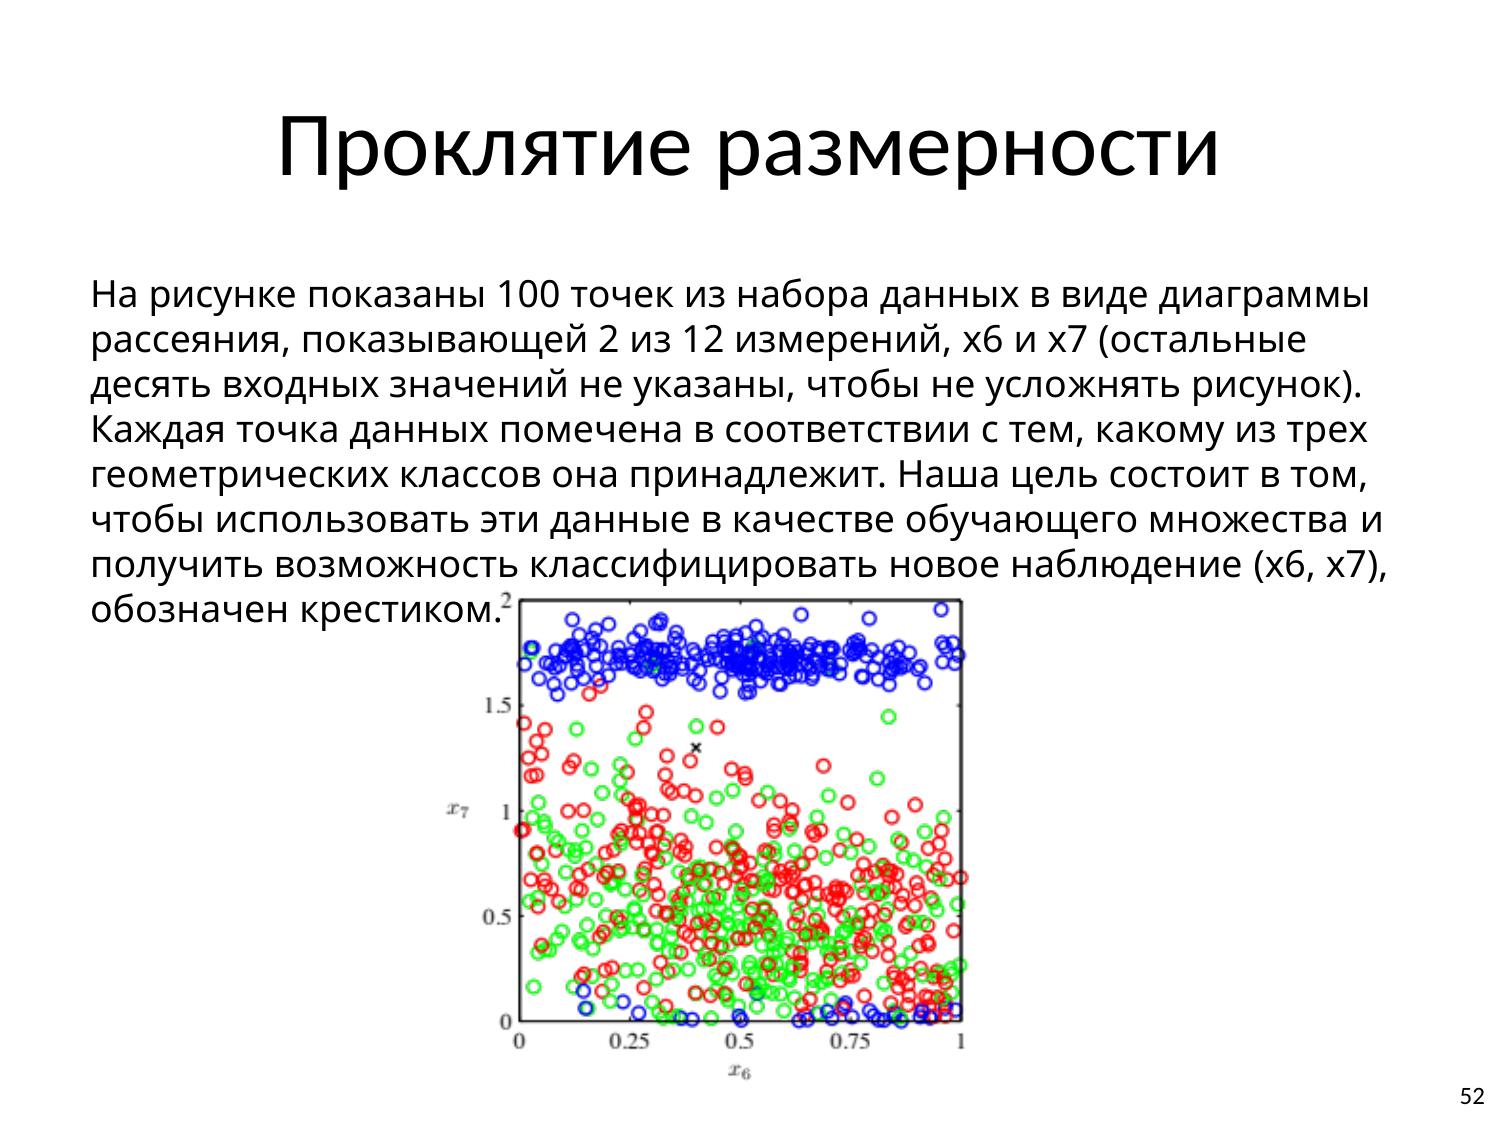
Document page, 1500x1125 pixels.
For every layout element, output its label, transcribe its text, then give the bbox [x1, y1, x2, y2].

picture [431, 574, 972, 1115]
title Проклятие размерности [75, 45, 1425, 233]
list На рисунке показаны 100 точек из набора данных в виде диаграммы рассеяния, показывающей 2 из 12 измерений, х6 и х7 (остальные десять входных значений не указаны, чтобы не усложнять рисунок). Каждая точка данных помечена в соответствии с тем, какому из трех геометрических классов она принадлежит. Наша цель состоит в том, чтобы использовать эти данные в качестве обучающего множества и получить возможность классифицировать новое наблюдение (х6, х7), обозначен­ крестиком. [75, 262, 1425, 1005]
slide_number 52 [1149, 1065, 1500, 1125]
